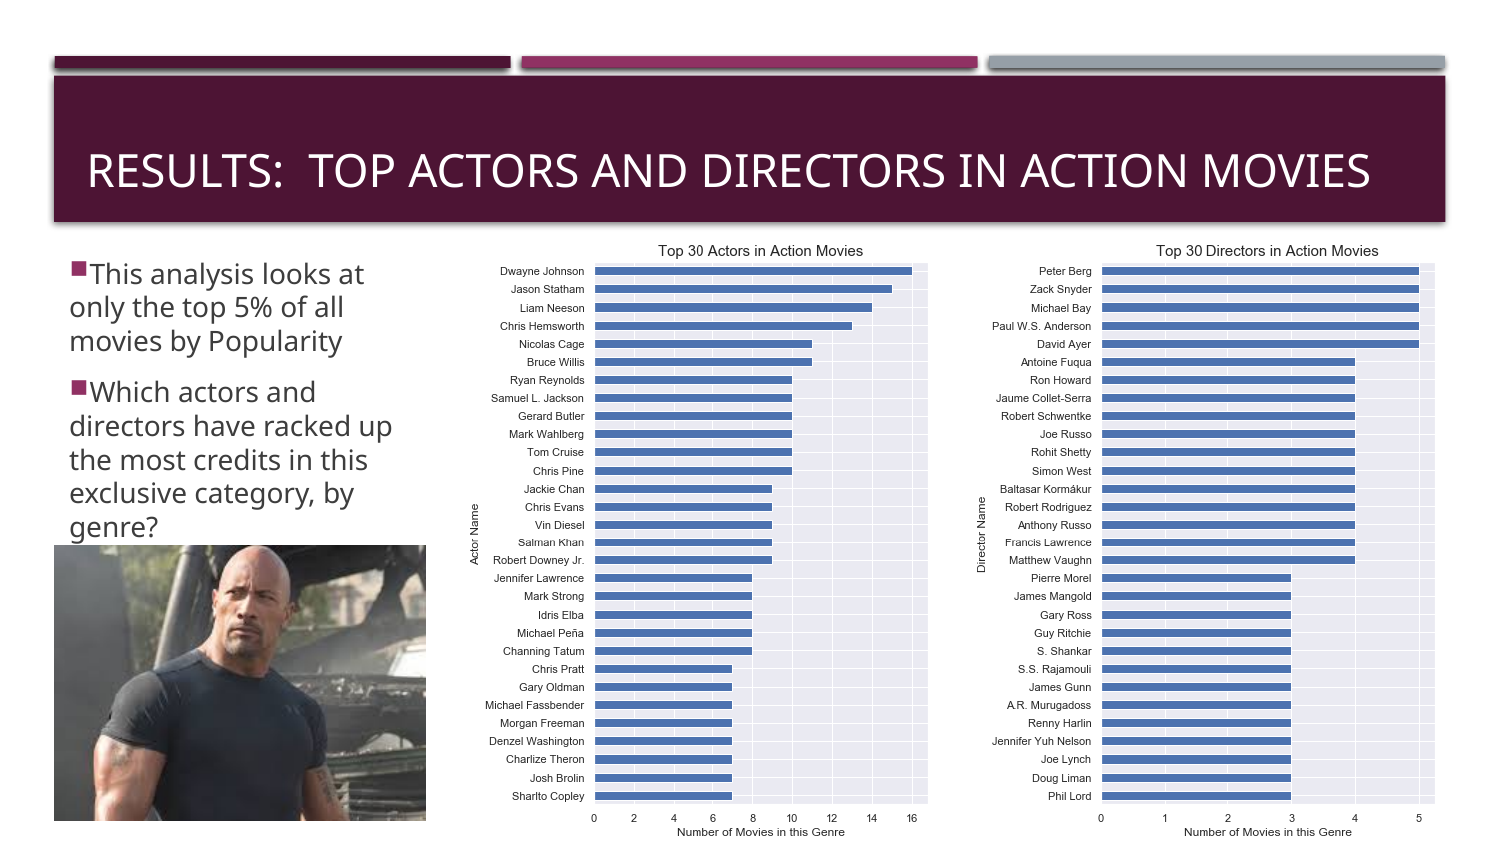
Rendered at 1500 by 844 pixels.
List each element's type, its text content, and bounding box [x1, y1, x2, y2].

picture [970, 238, 1441, 844]
picture [463, 238, 934, 844]
title Results: top actors and directors in action movies [71, 88, 1429, 205]
picture [53, 545, 427, 822]
text_box [521, 55, 978, 69]
text_box [54, 55, 512, 69]
text_box [53, 74, 1447, 223]
list This analysis looks at only the top 5% of all movies by Popularity Which actors and directors have racked up the most credits in this exclusive category, by genre? [54, 238, 426, 544]
text_box [988, 55, 1446, 69]
